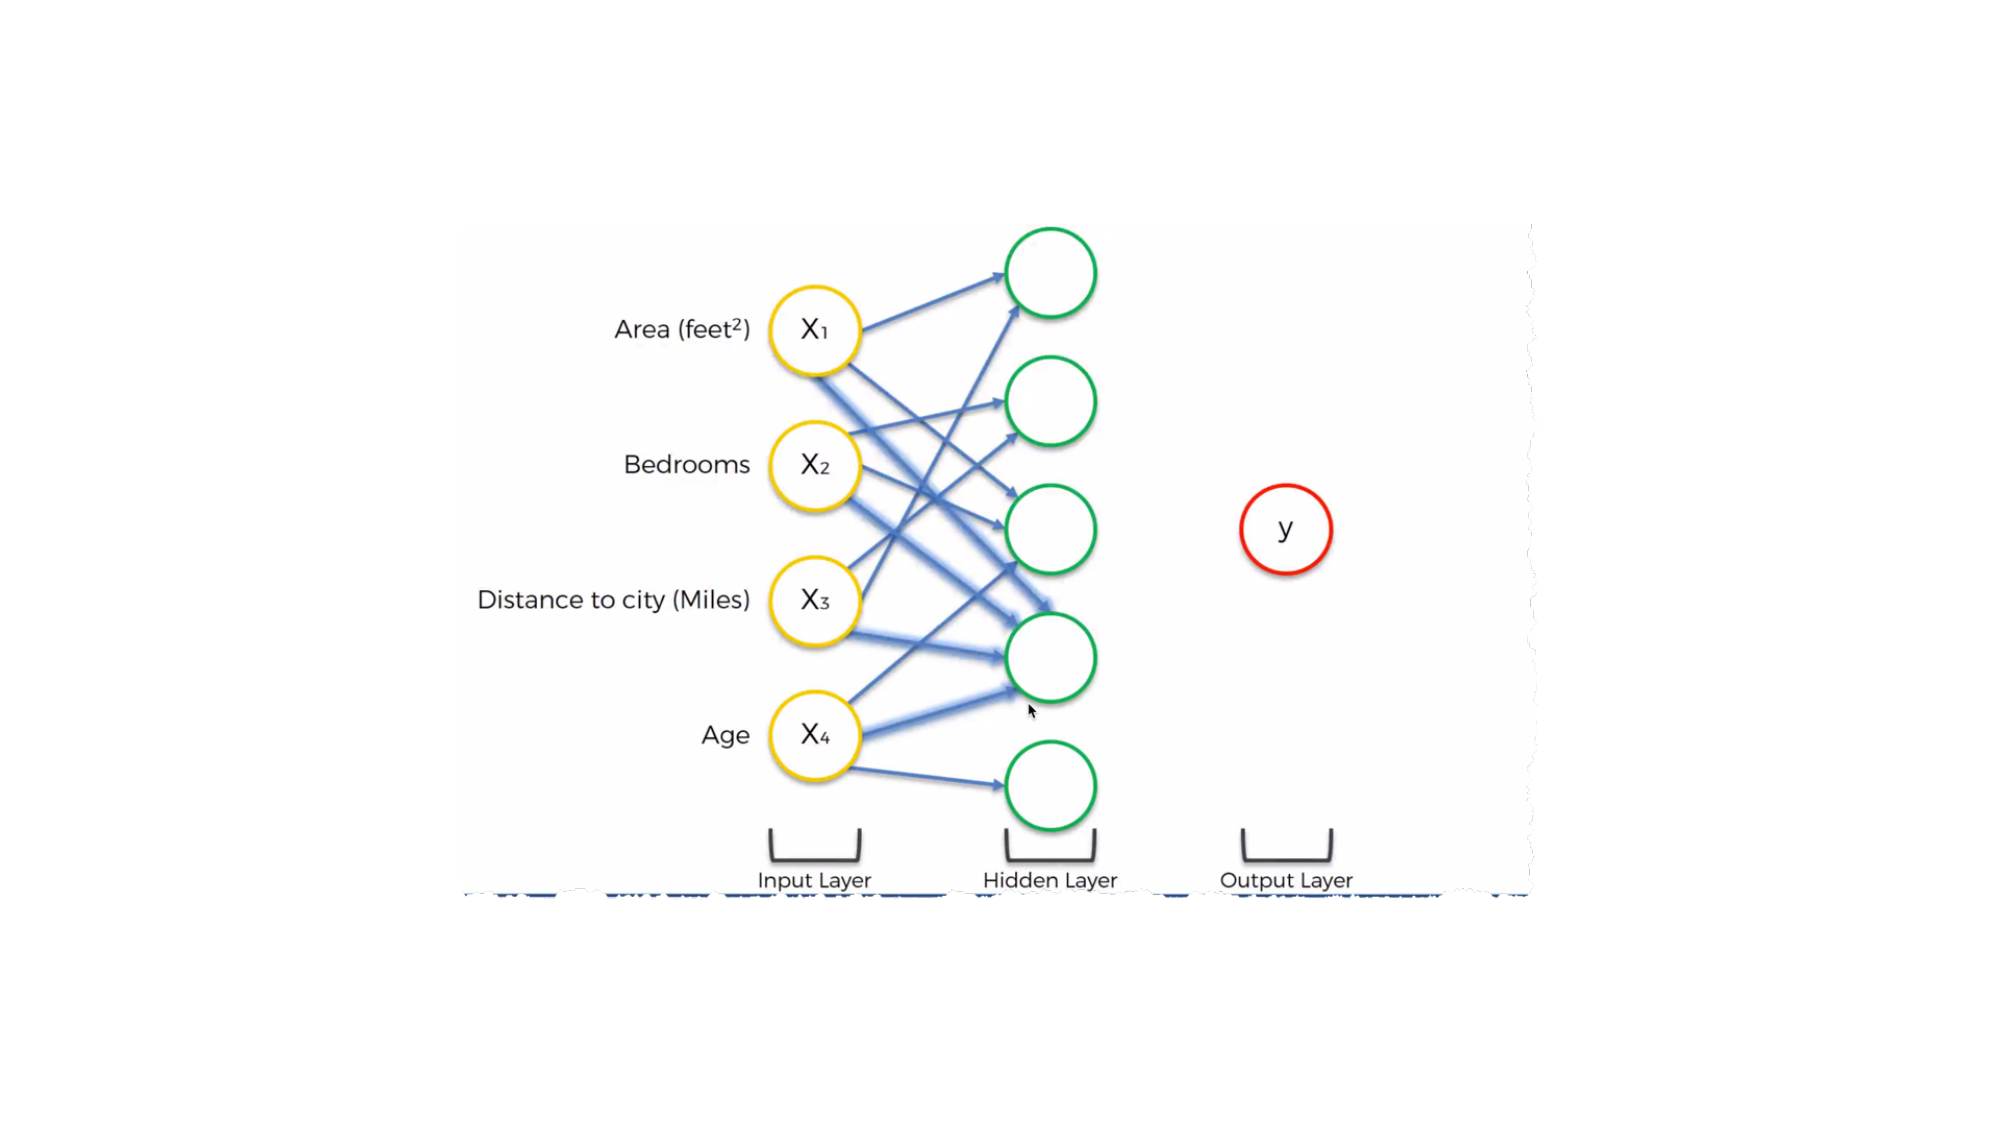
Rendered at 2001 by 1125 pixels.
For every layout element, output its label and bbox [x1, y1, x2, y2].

picture [462, 224, 1538, 900]
